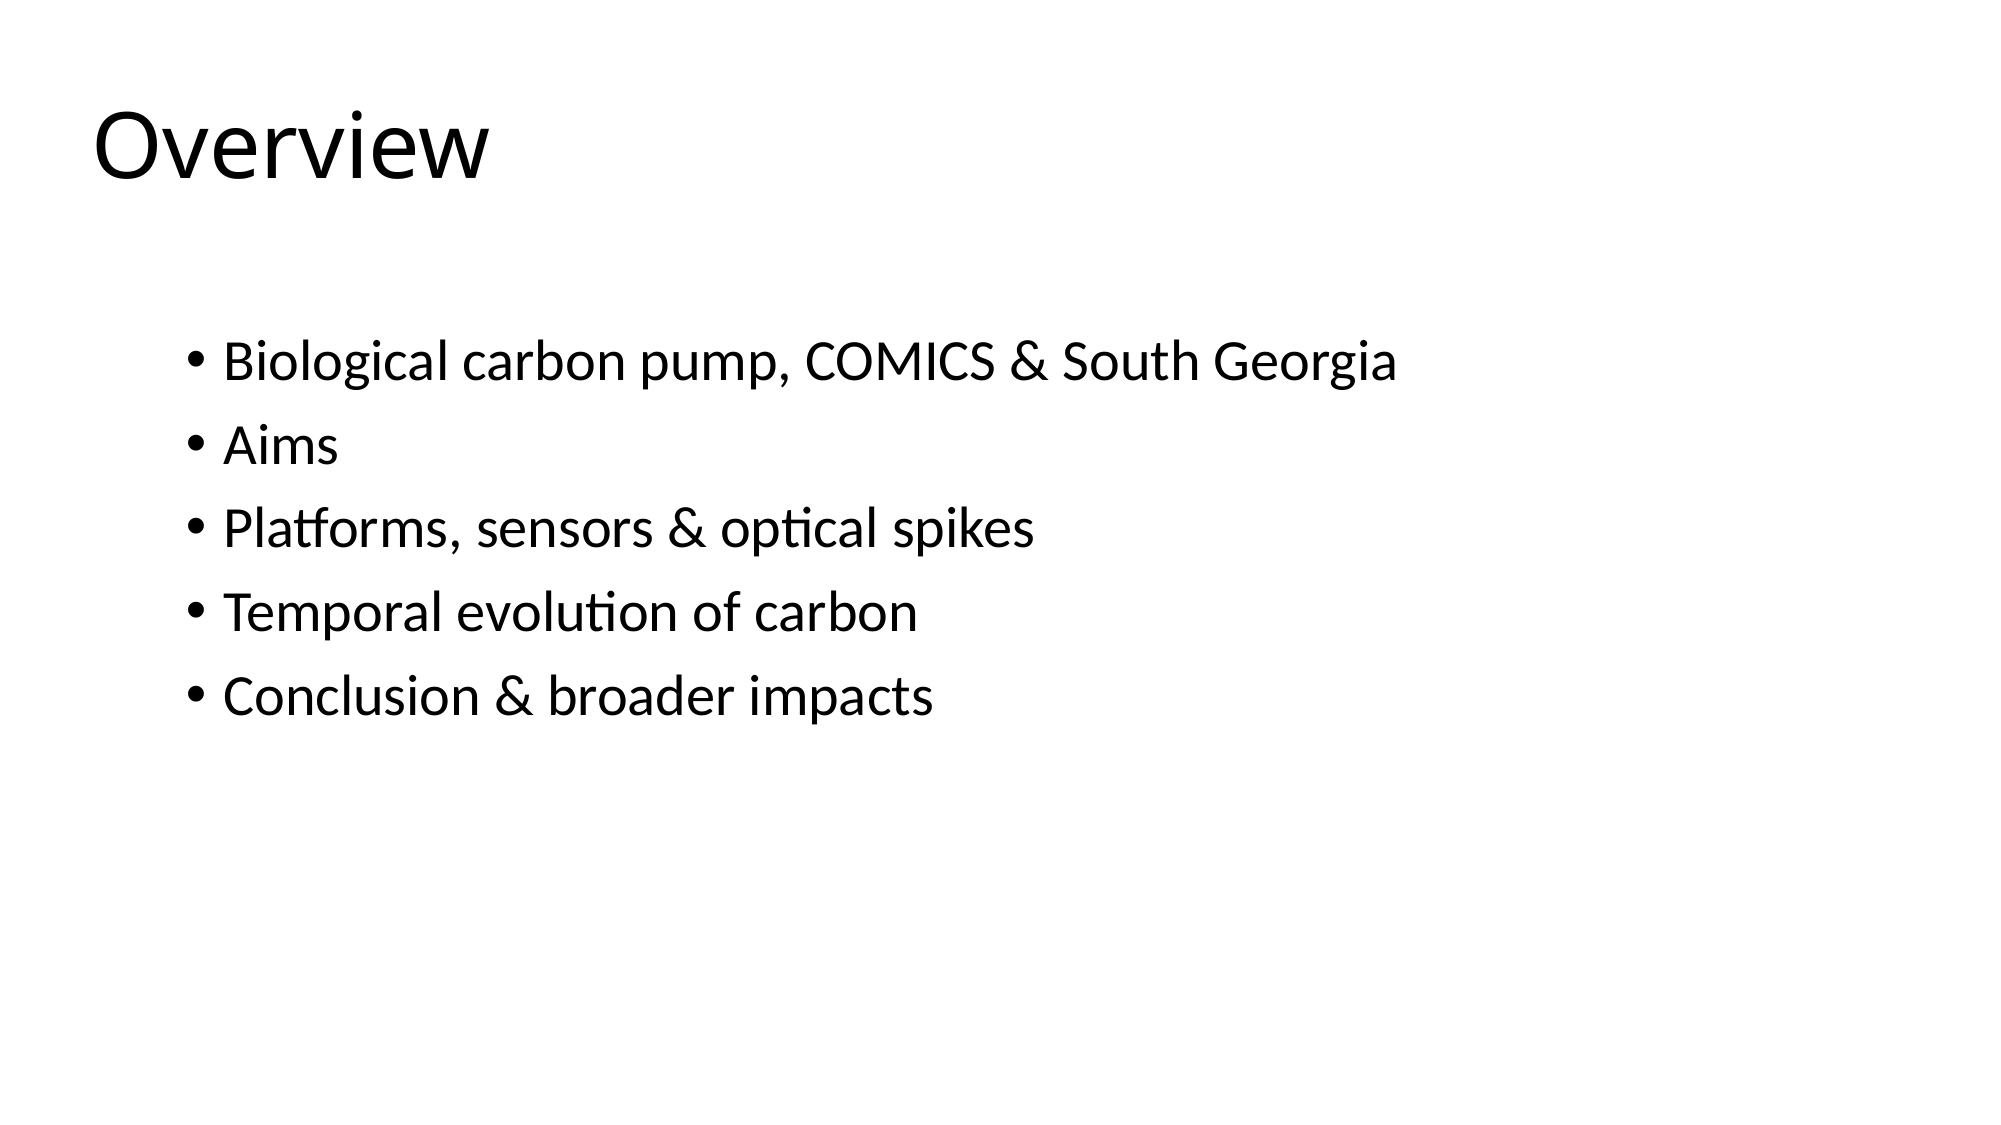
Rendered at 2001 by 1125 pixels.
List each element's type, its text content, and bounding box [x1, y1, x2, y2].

list Biological carbon pump, COMICS & South Georgia Aims Platforms, sensors & optical spikes Temporal evolution of carbon Conclusion & broader impacts [170, 322, 1896, 1037]
title Overview [76, 39, 1802, 258]
